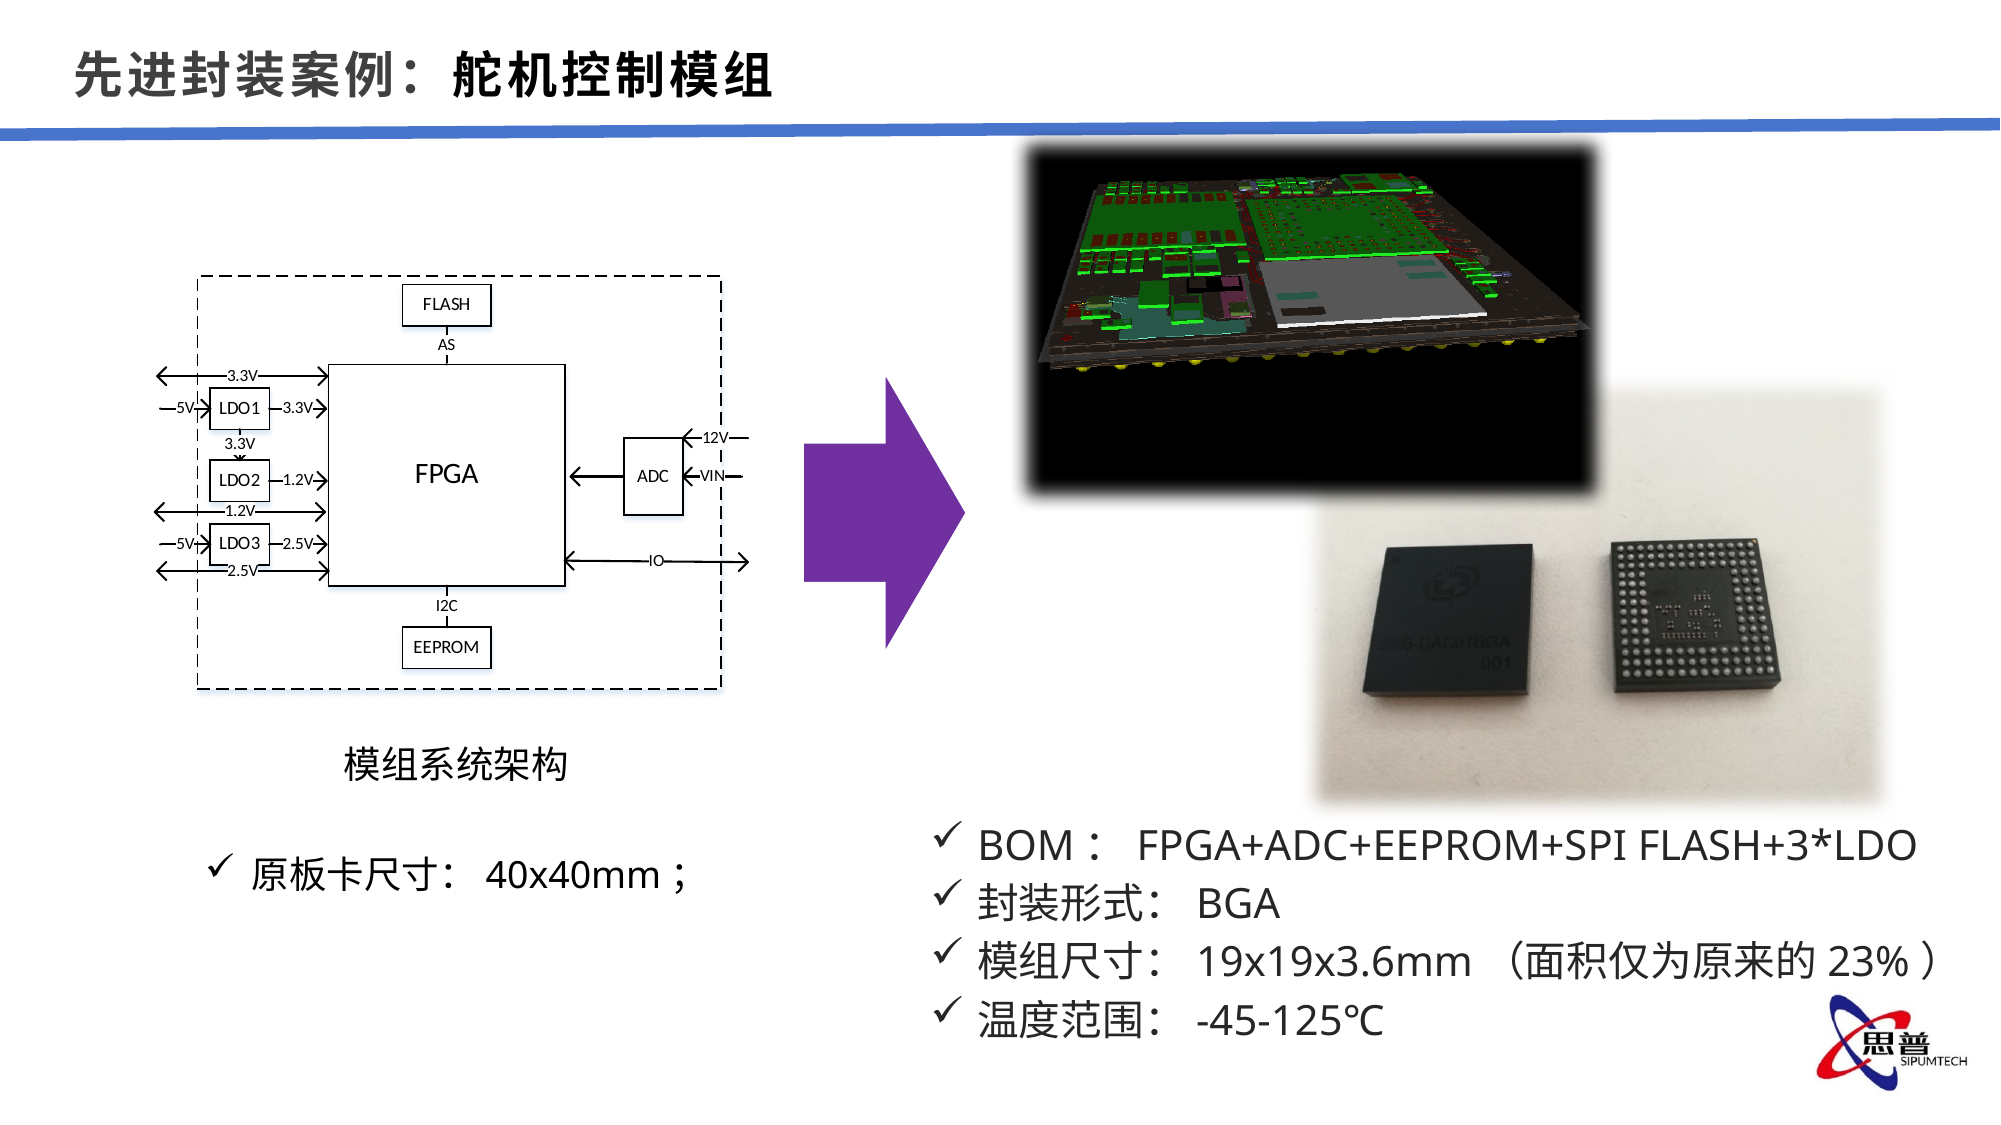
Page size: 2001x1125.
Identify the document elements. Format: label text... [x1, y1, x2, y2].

text_box 原板卡尺寸：40x40mm； [190, 844, 723, 904]
text_box 模组系统架构 [328, 733, 584, 794]
picture [1784, 960, 2000, 1125]
text_box BOM：FPGA+ADC+EEPROM+SPI FLASH+3*LDO 封装形式：BGA 模组尺寸：19x19x3.6mm（面积仅为原来的23%） 温度范围：-45-125℃ [915, 810, 1977, 1051]
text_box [139, 269, 761, 701]
picture [1008, 126, 1899, 821]
text_box [801, 368, 968, 657]
list 先进封装案例：舵机控制模组 [56, 36, 934, 100]
